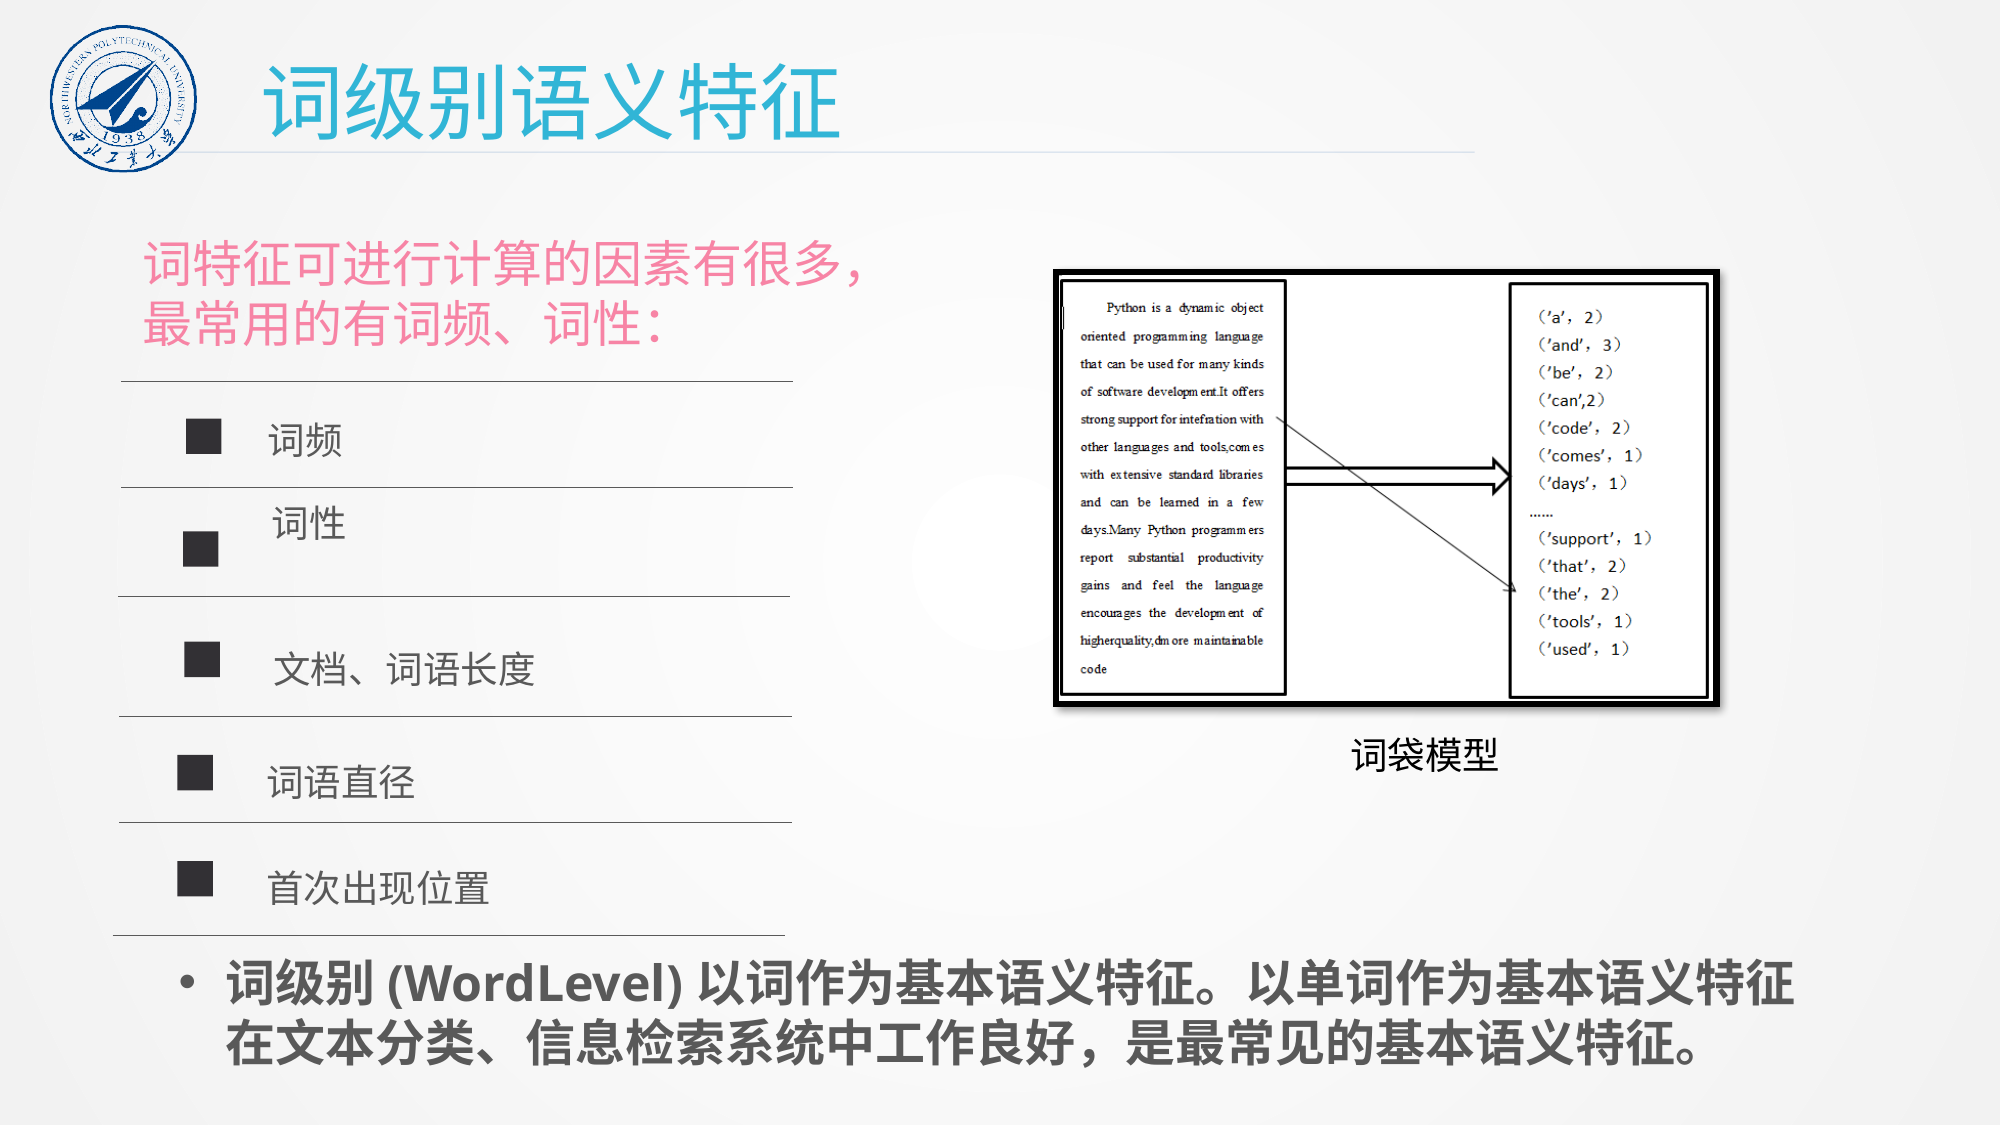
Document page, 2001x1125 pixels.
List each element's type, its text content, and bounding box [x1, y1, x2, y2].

text_box 词级别(WordLevel)以词作为基本语义特征。以单词作为基本语义特征在文本分类、信息检索系统中工作良好，是最常见的基本语义特征。 [163, 943, 1856, 1079]
text_box [176, 754, 214, 791]
text_box 词特征可进行计算的因素有很多， 最常用的有词频、词性： [127, 224, 907, 360]
picture [1059, 274, 1714, 702]
text_box 词级别语义特征 [245, 42, 1520, 158]
text_box 首次出现位置 [251, 846, 801, 918]
text_box [185, 417, 222, 455]
text_box [176, 860, 214, 897]
text_box 词频 [252, 398, 791, 470]
text_box [183, 641, 221, 678]
picture [49, 25, 197, 173]
text_box 词语直径 [251, 740, 801, 812]
text_box 词袋模型 [1335, 724, 1516, 785]
text_box [182, 530, 219, 568]
text_box 词性 [257, 480, 807, 552]
text_box 文档、词语长度 [258, 627, 808, 699]
